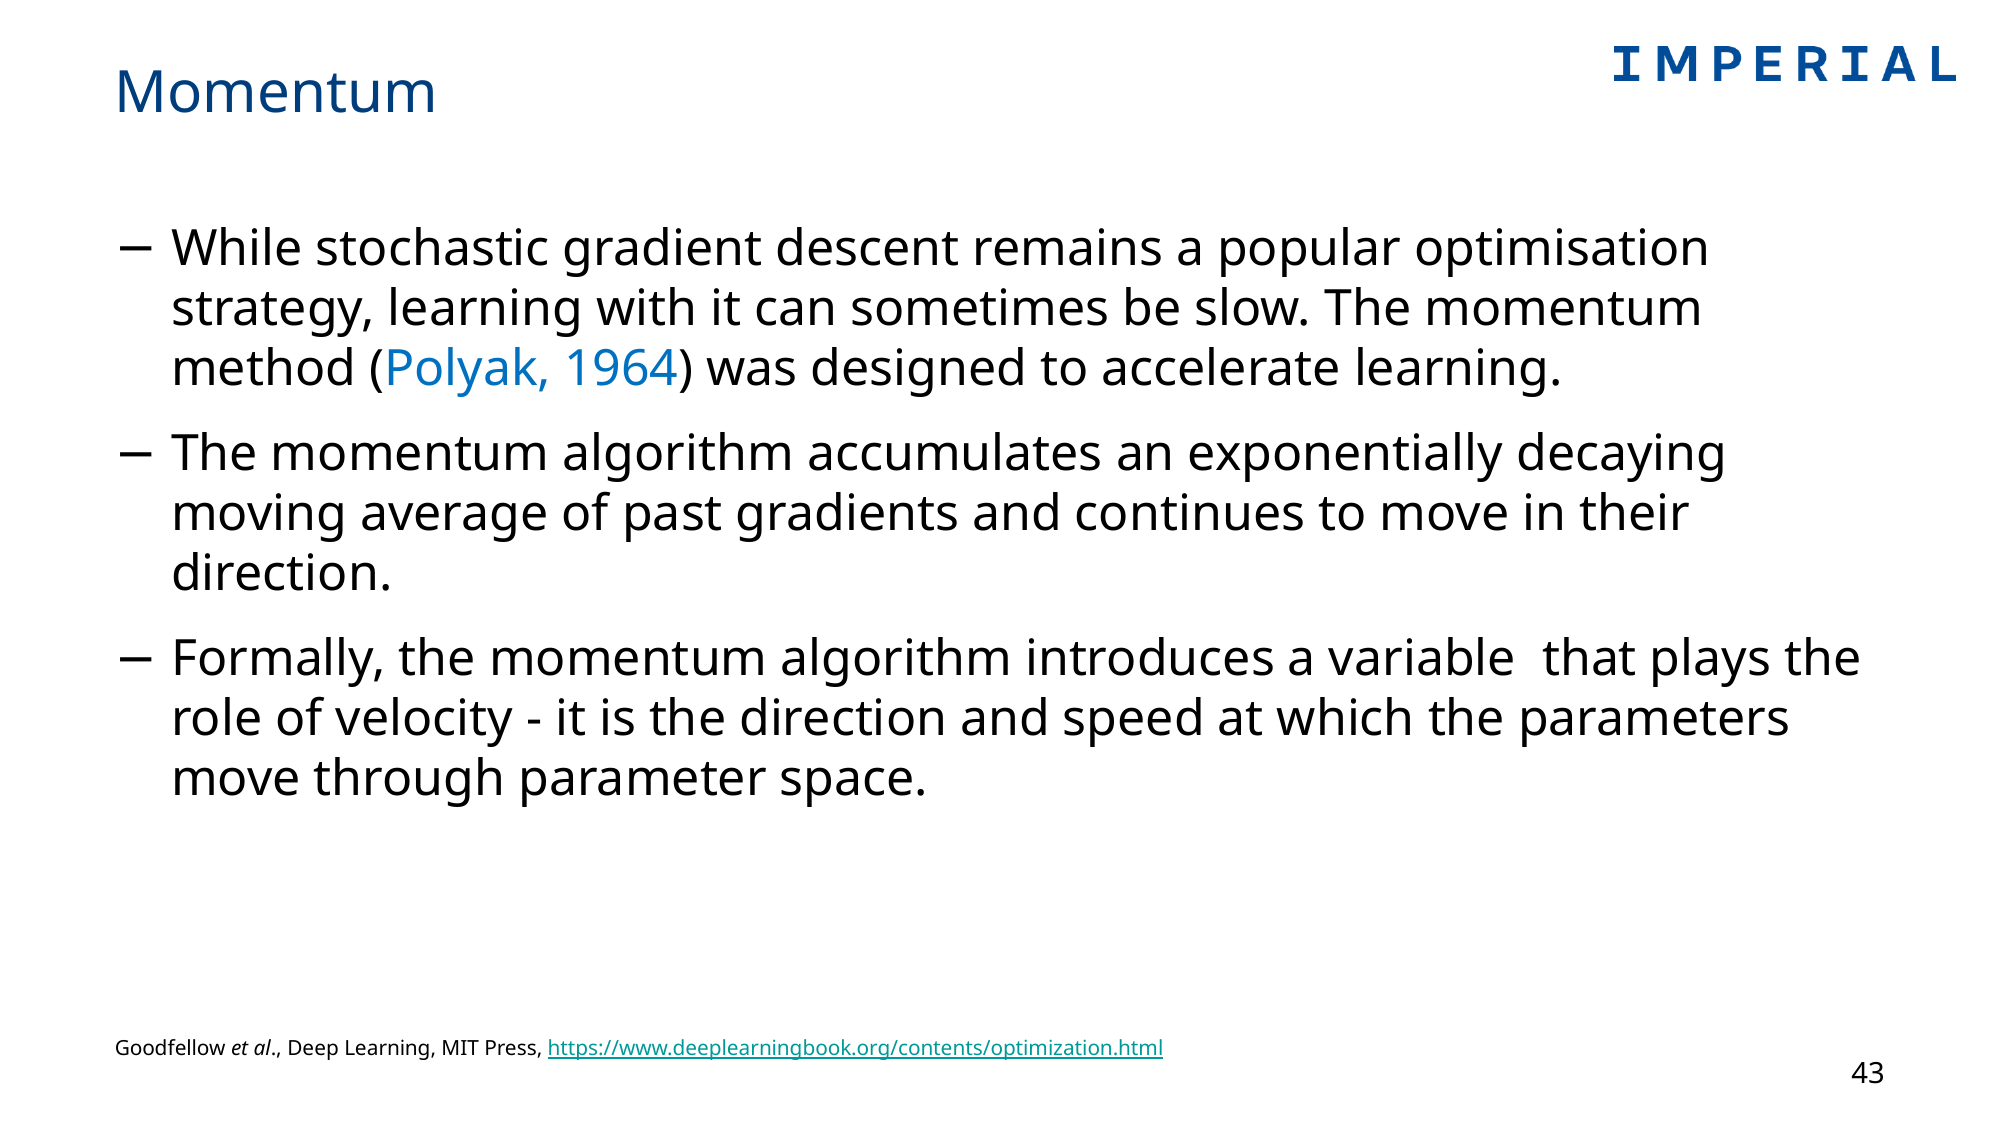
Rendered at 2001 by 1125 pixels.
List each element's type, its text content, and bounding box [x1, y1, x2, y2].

text_box Goodfellow et al., Deep Learning, MIT Press, https://www.deeplearningbook.org/contents/optimization.html [99, 1027, 1343, 1071]
slide_number 43 [1433, 1046, 1901, 1103]
picture [1900, 46, 1956, 81]
title Momentum [99, 0, 1900, 184]
